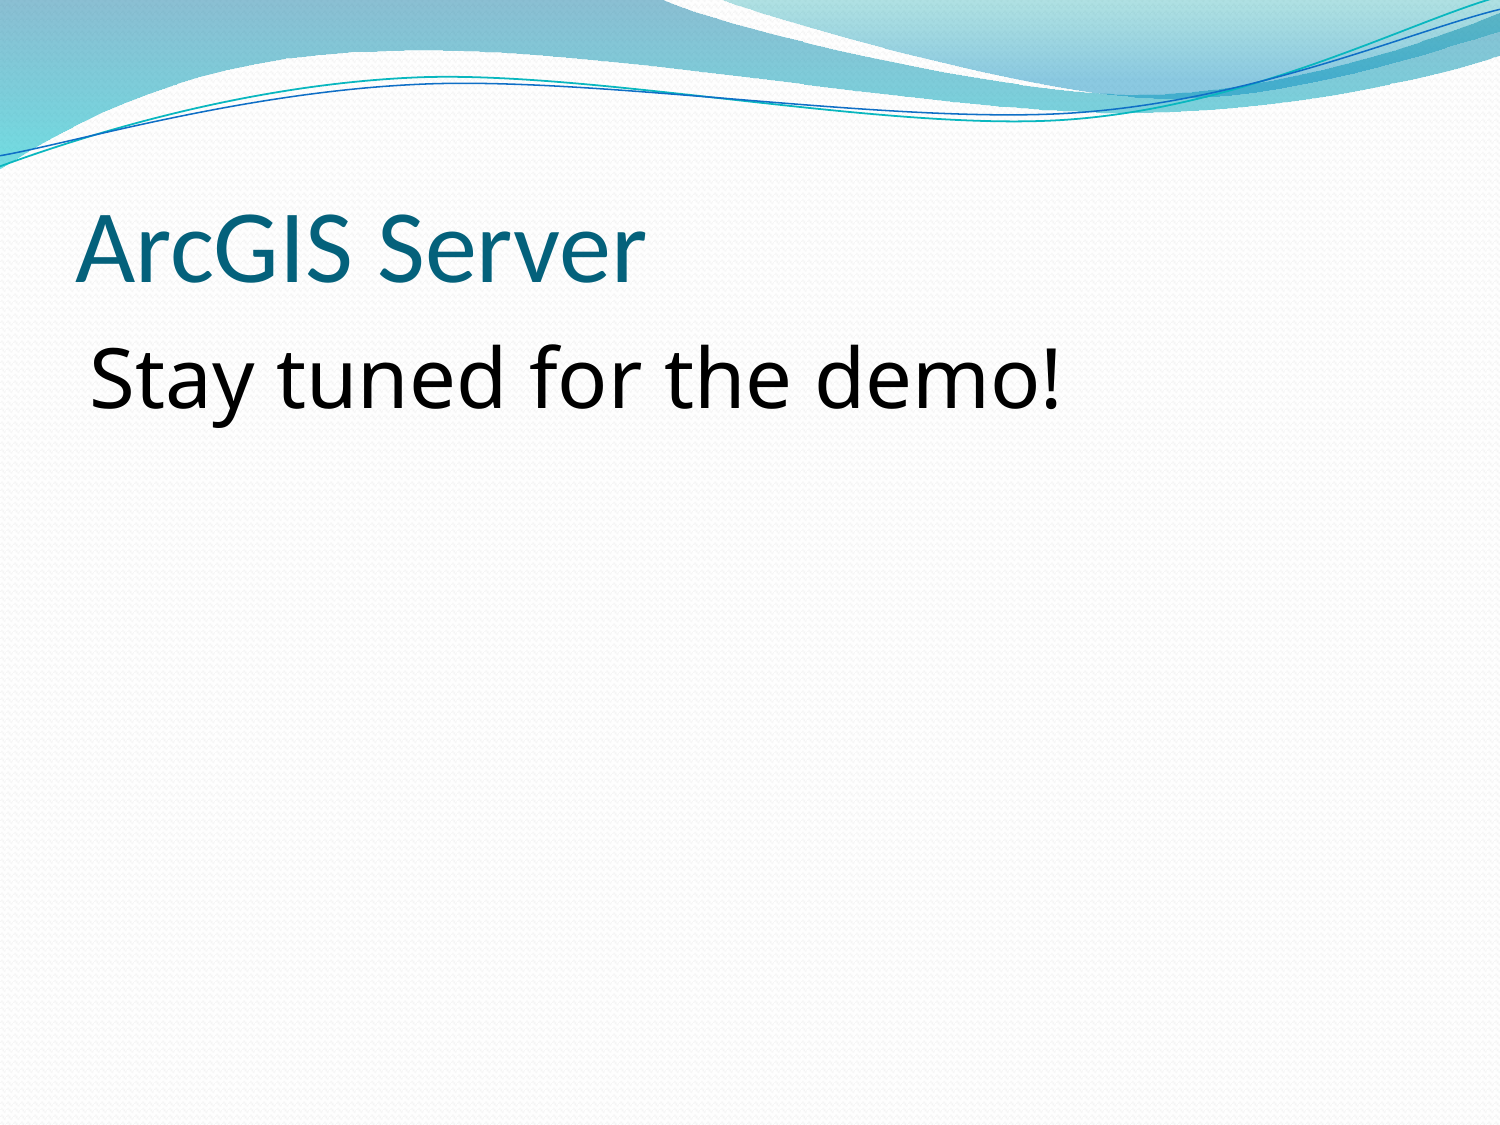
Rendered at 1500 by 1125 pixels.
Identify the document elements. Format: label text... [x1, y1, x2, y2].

list Stay tuned for the demo! [75, 317, 1425, 1038]
title ArcGIS Server [75, 115, 1425, 303]
